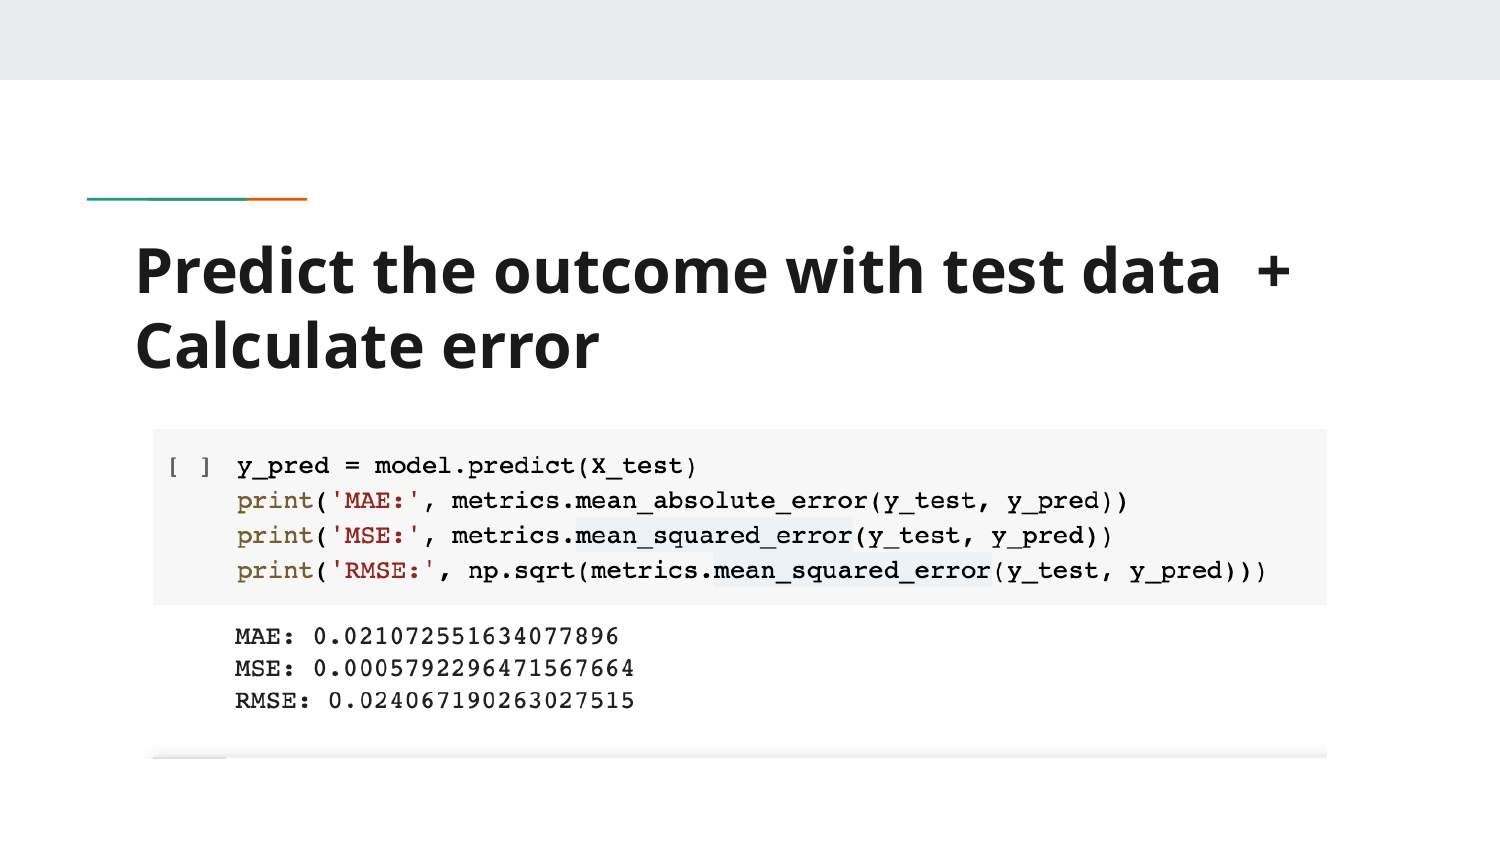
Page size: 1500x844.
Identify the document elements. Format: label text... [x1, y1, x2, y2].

title Predict the outcome with test data + Calculate error [119, 216, 1381, 305]
picture [143, 403, 1327, 759]
